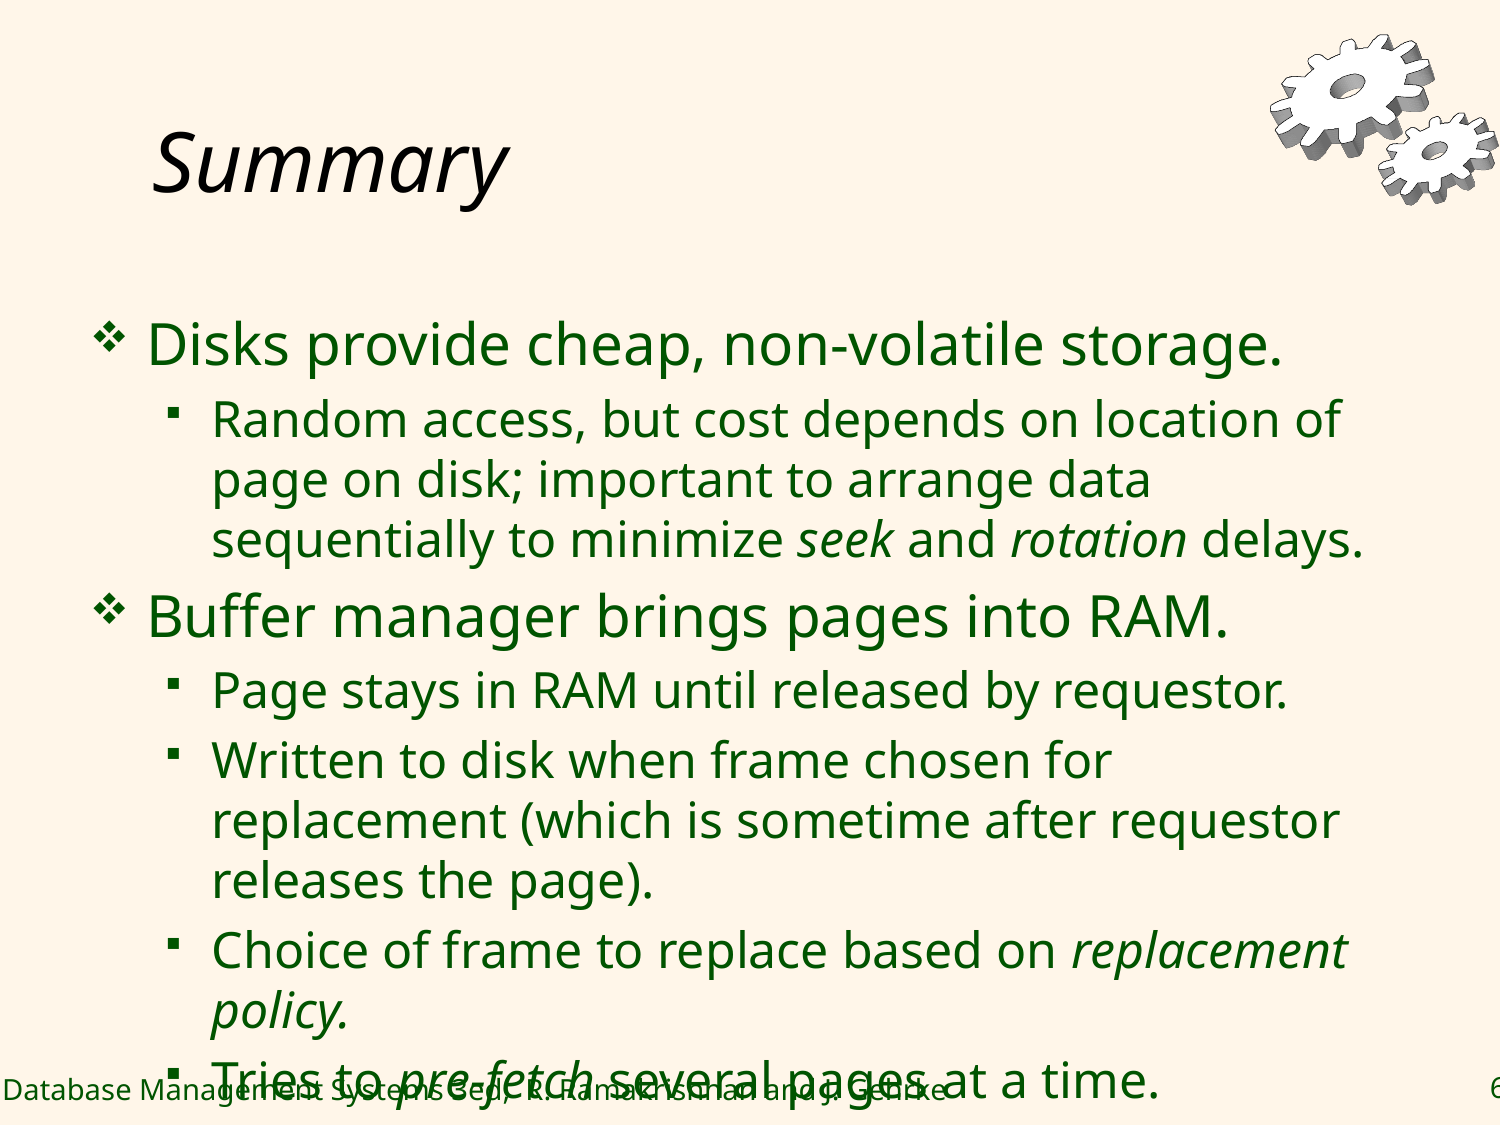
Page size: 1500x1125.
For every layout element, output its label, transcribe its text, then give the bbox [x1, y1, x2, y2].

text_box [512, 1024, 988, 1100]
list Disks provide cheap, non-volatile storage. Random access, but cost depends on location of page on disk; important to arrange data sequentially to minimize seek and rotation delays. Buffer manager brings pages into RAM. Page stays in RAM until released by requestor. Written to disk when frame chosen for replacement (which is sometime after requestor releases the page). Choice of frame to replace based on replacement policy. Tries to pre-fetch several pages at a time. [74, 299, 1426, 1001]
title Summary [137, 68, 1413, 251]
text_box [112, 1024, 425, 1100]
